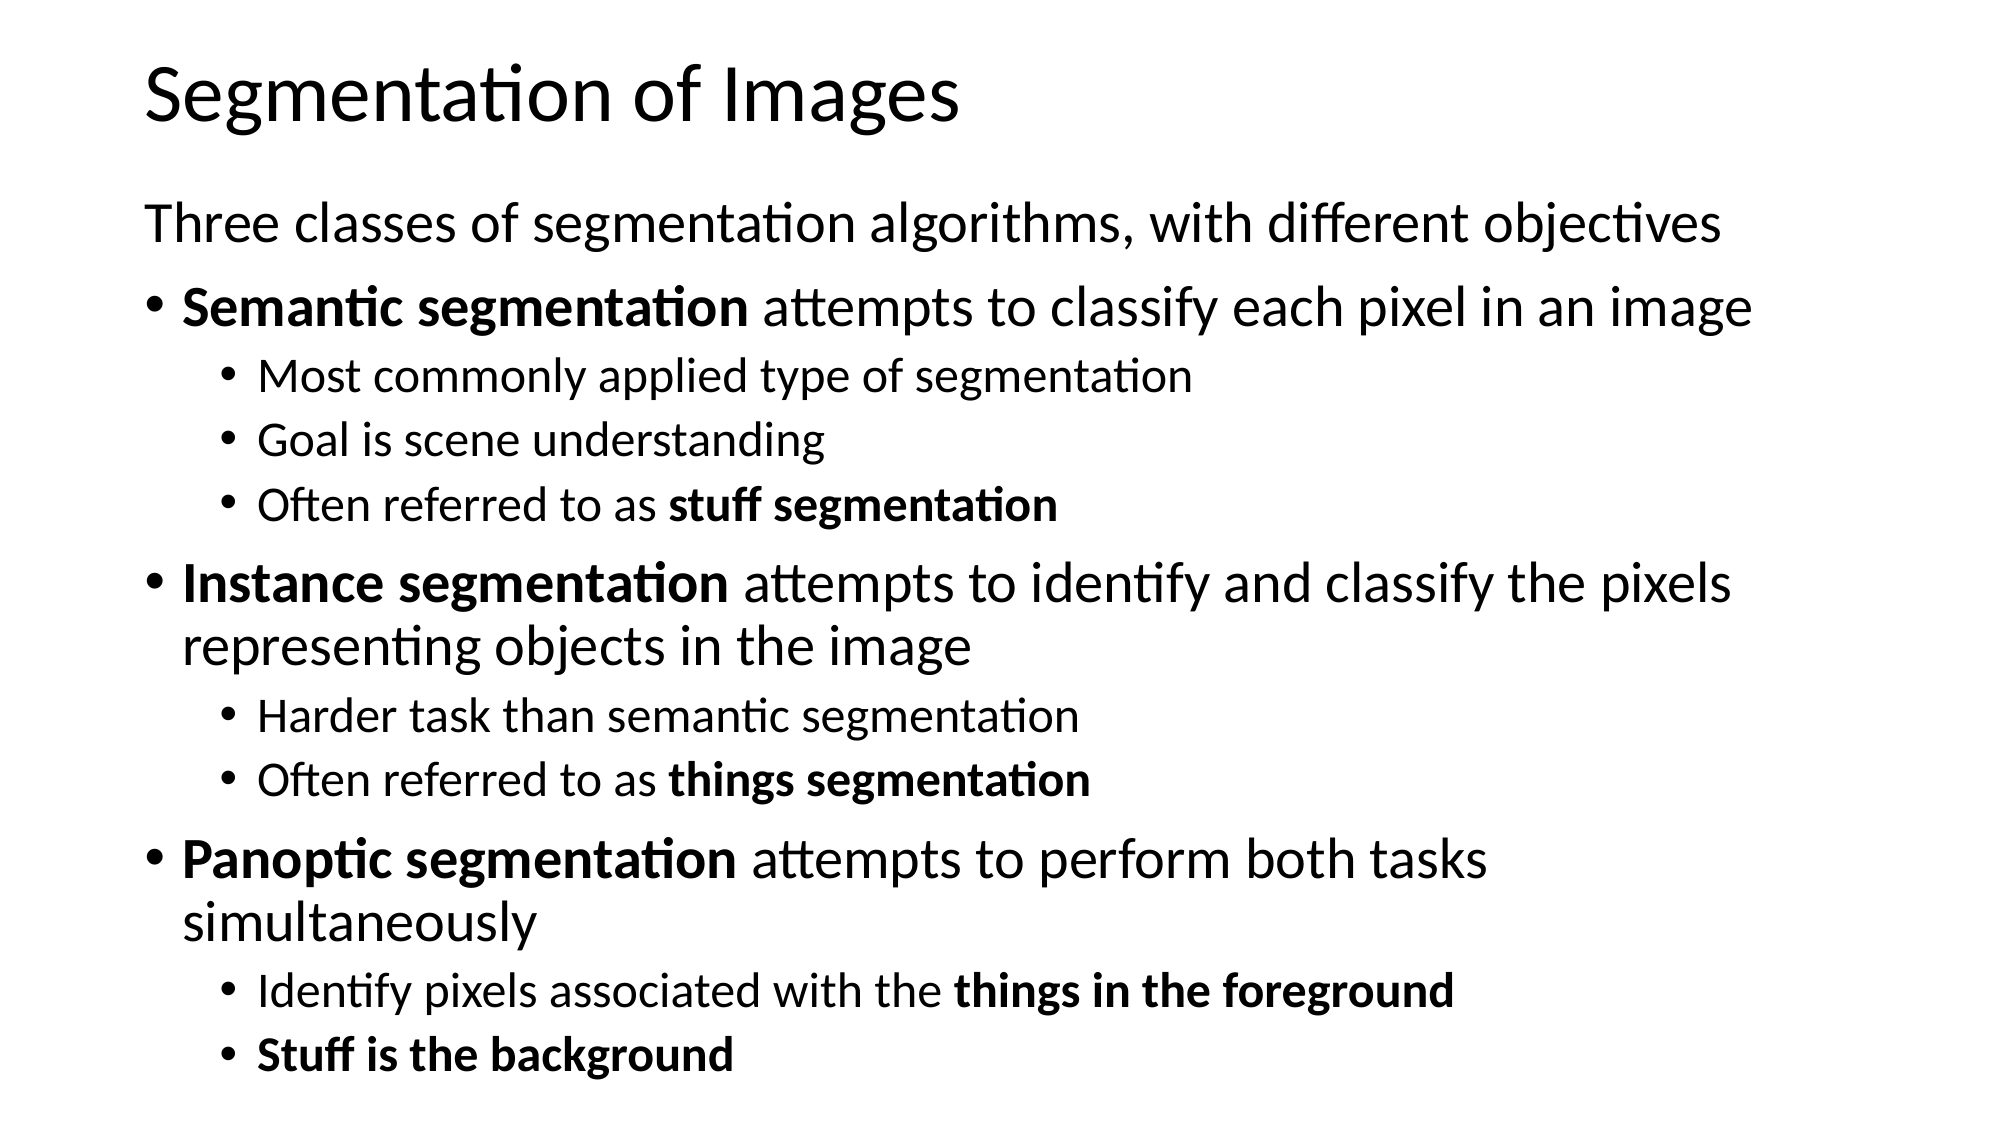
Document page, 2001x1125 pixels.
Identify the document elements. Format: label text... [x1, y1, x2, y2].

list Three classes of segmentation algorithms, with different objectives Semantic segmentation attempts to classify each pixel in an image Most commonly applied type of segmentation Goal is scene understanding Often referred to as stuff segmentation Instance segmentation attempts to identify and classify the pixels representing objects in the image Harder task than semantic segmentation Often referred to as things segmentation Panoptic segmentation attempts to perform both tasks simultaneously Identify pixels associated with the things in the foreground Stuff is the background [129, 184, 1855, 1102]
title Segmentation of Images [129, 22, 1855, 166]
